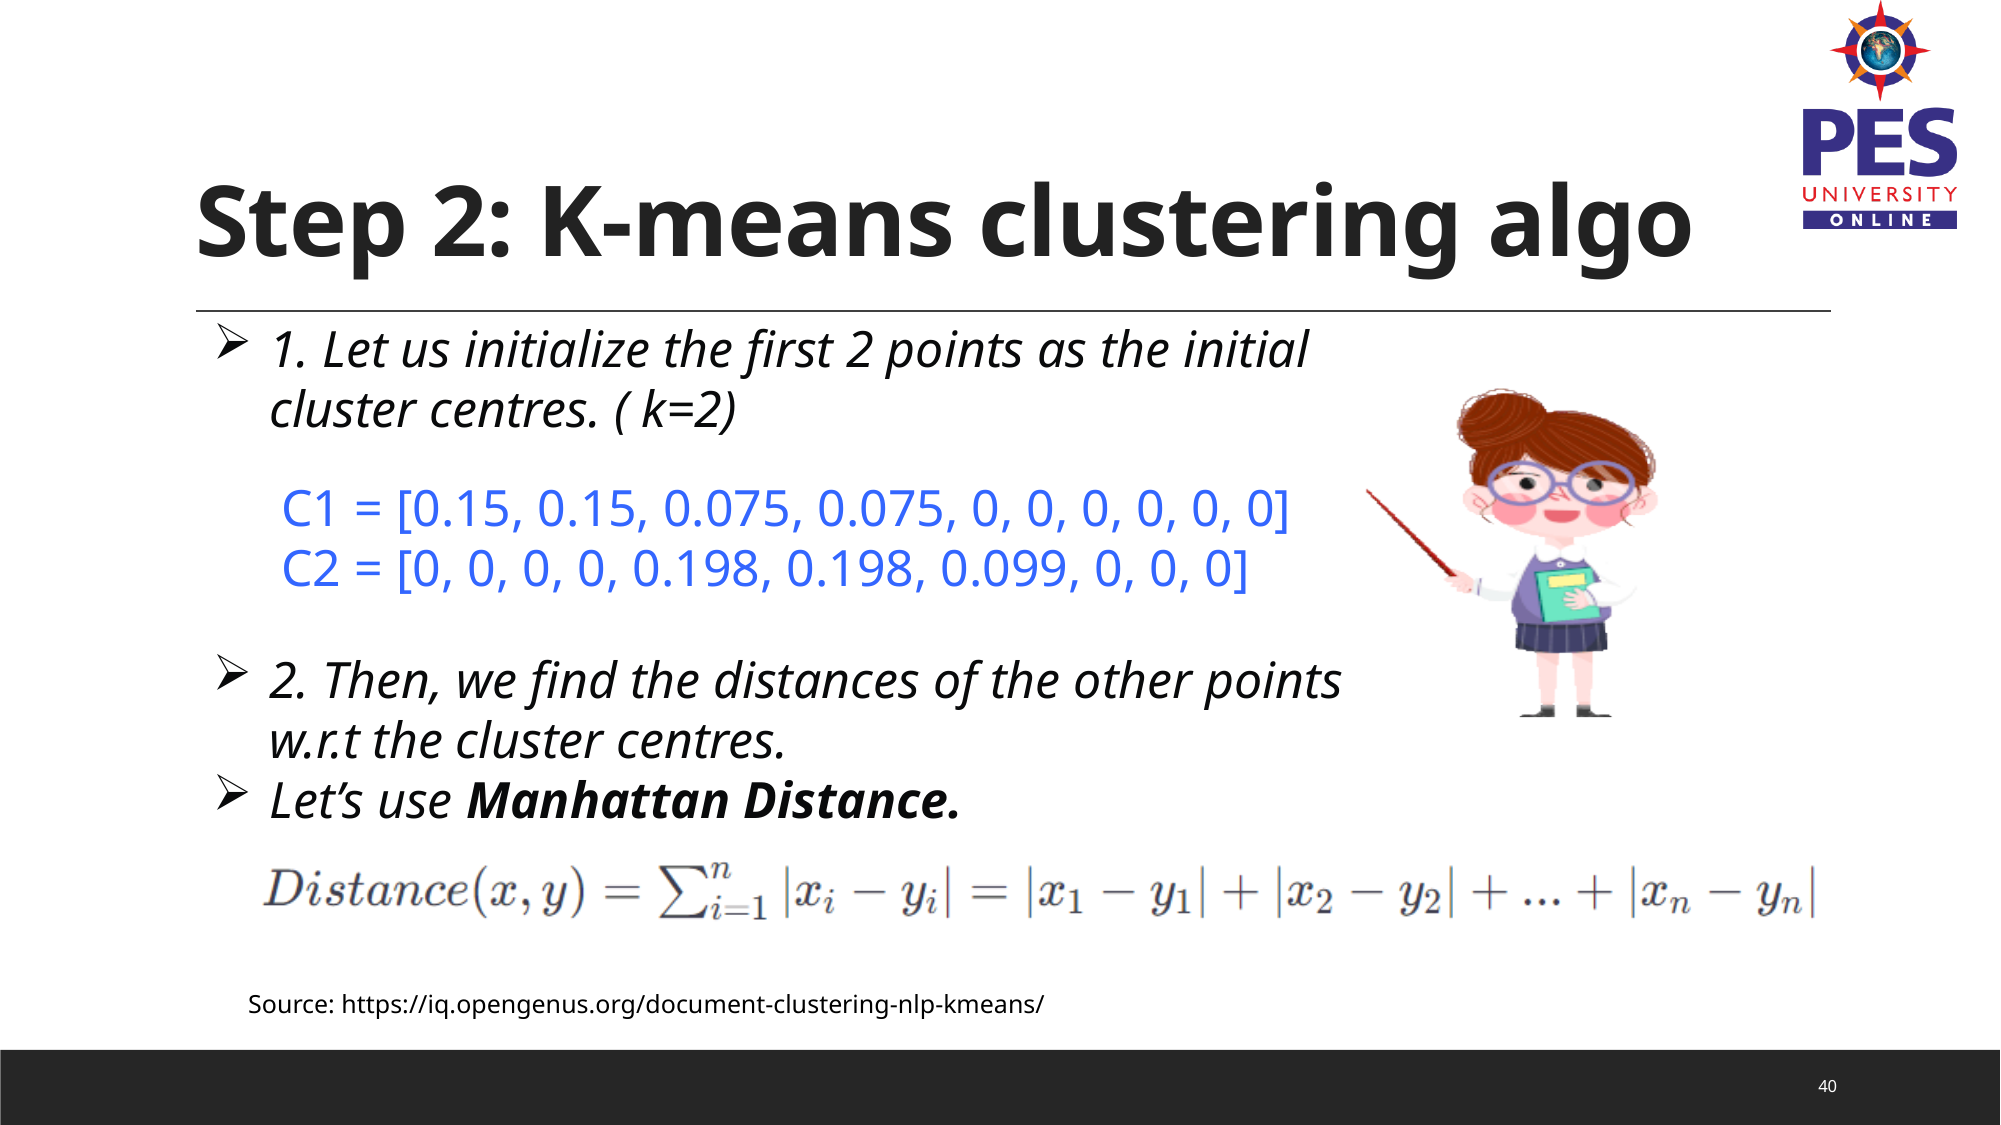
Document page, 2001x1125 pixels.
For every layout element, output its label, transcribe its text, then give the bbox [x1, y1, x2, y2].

text_box Source: https://iq.opengenus.org/document-clustering-nlp-kmeans/ [233, 980, 1890, 1026]
text_box C1 = [0.15, 0.15, 0.075, 0.075, 0, 0, 0, 0, 0, 0] C2 = [0, 0, 0, 0, 0.198, 0.198, 0.099, 0, 0, 0] [266, 468, 1289, 604]
picture [1802, 0, 1958, 230]
slide_number 40 [1803, 1057, 1932, 1118]
picture [1292, 361, 1831, 763]
picture [249, 839, 1891, 954]
title Step 2: K-means clustering algo [180, 47, 1830, 285]
text_box 2. Then, we find the distances of the other points w.r.t the cluster centres. Let’s use Manhattan Distance. [198, 641, 1439, 836]
text_box 1. Let us initialize the first 2 points as the initial cluster centres. ( k=2) [198, 310, 1467, 446]
